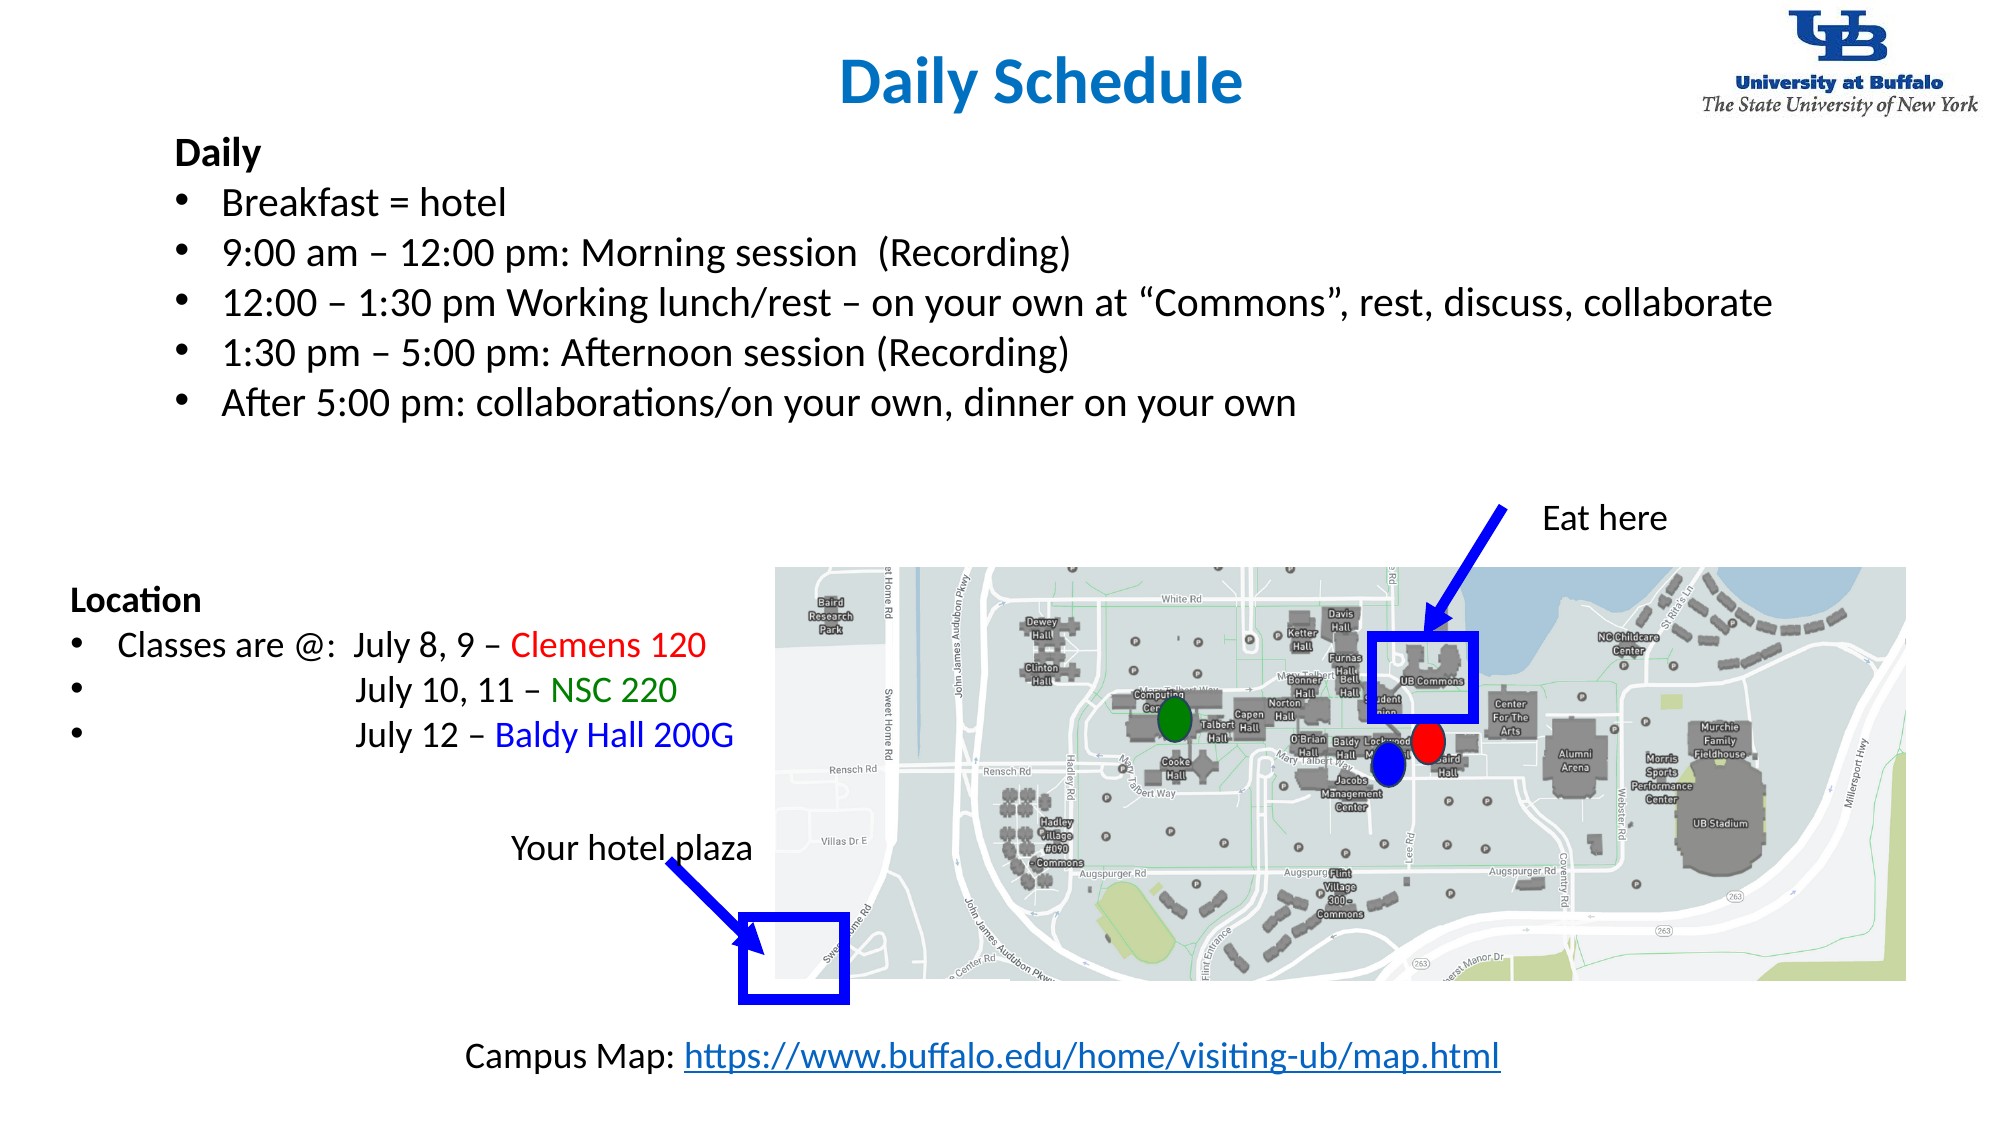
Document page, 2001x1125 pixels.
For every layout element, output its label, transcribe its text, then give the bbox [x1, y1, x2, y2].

text_box Your hotel plaza [496, 816, 769, 876]
text_box [742, 916, 846, 1000]
text_box Eat here [1527, 485, 1684, 546]
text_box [668, 859, 765, 956]
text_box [1423, 506, 1504, 637]
text_box Daily Schedule [824, 29, 1260, 116]
text_box Daily Breakfast = hotel 9:00 am – 12:00 pm: Morning session (Recording) 12:00 – 1:30 pm Working lunch/rest – on your own at “Commons”, rest, discuss, collaborate 1:30 pm – 5:00 pm: Afternoon session (Recording) After 5:00 pm: collaborations/on your own, dinner on your own [159, 116, 1841, 482]
text_box Campus Map: https://www.buffalo.edu/home/visiting-ub/map.html [450, 1023, 1550, 1083]
text_box Location Classes are @: July 8, 9 – Clemens 120 July 10, 11 – NSC 220 July 12 – Baldy Hall 200G [55, 567, 775, 763]
picture [1674, 0, 2000, 130]
picture [775, 567, 1906, 981]
